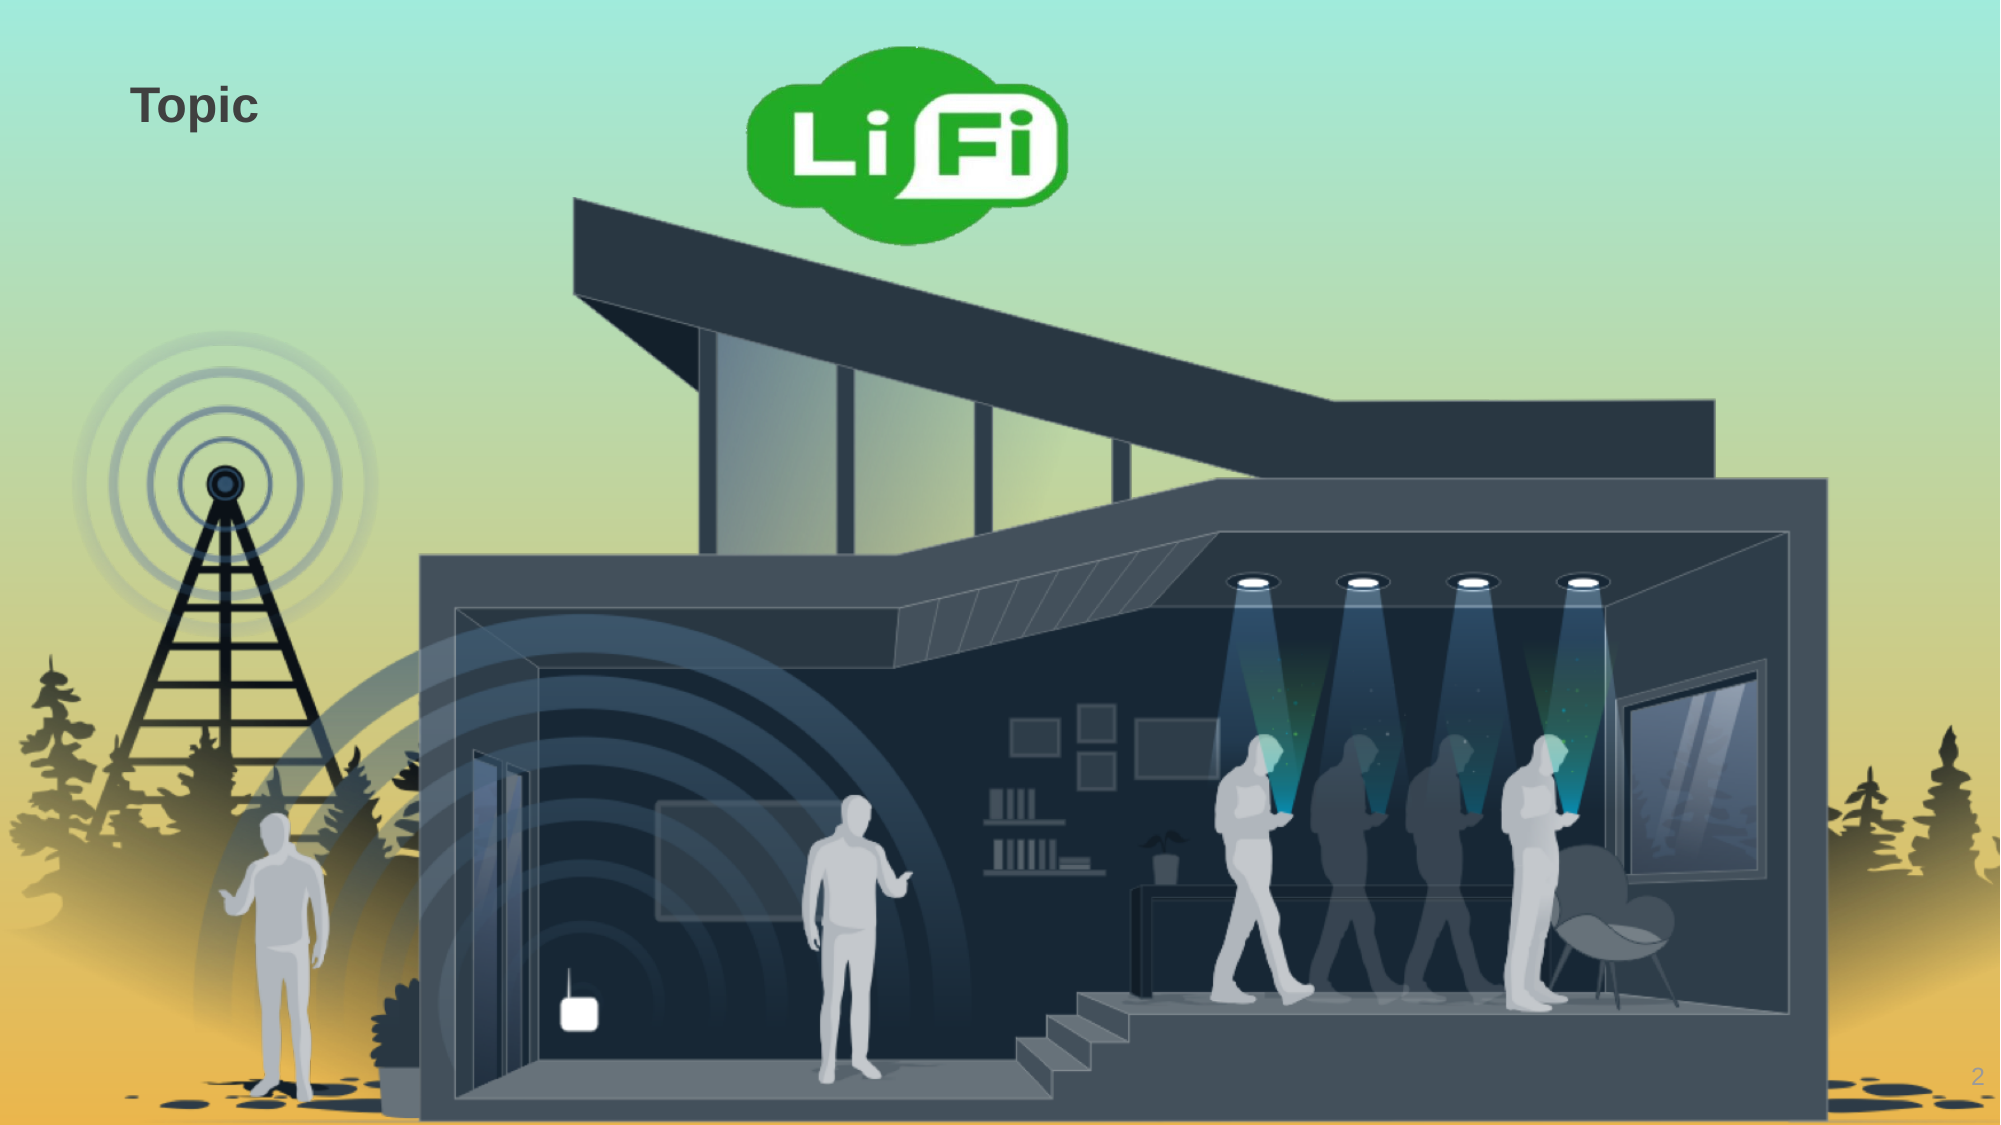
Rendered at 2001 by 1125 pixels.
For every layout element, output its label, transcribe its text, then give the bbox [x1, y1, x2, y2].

text_box Topic [114, 64, 275, 140]
picture [0, 41, 2000, 1125]
